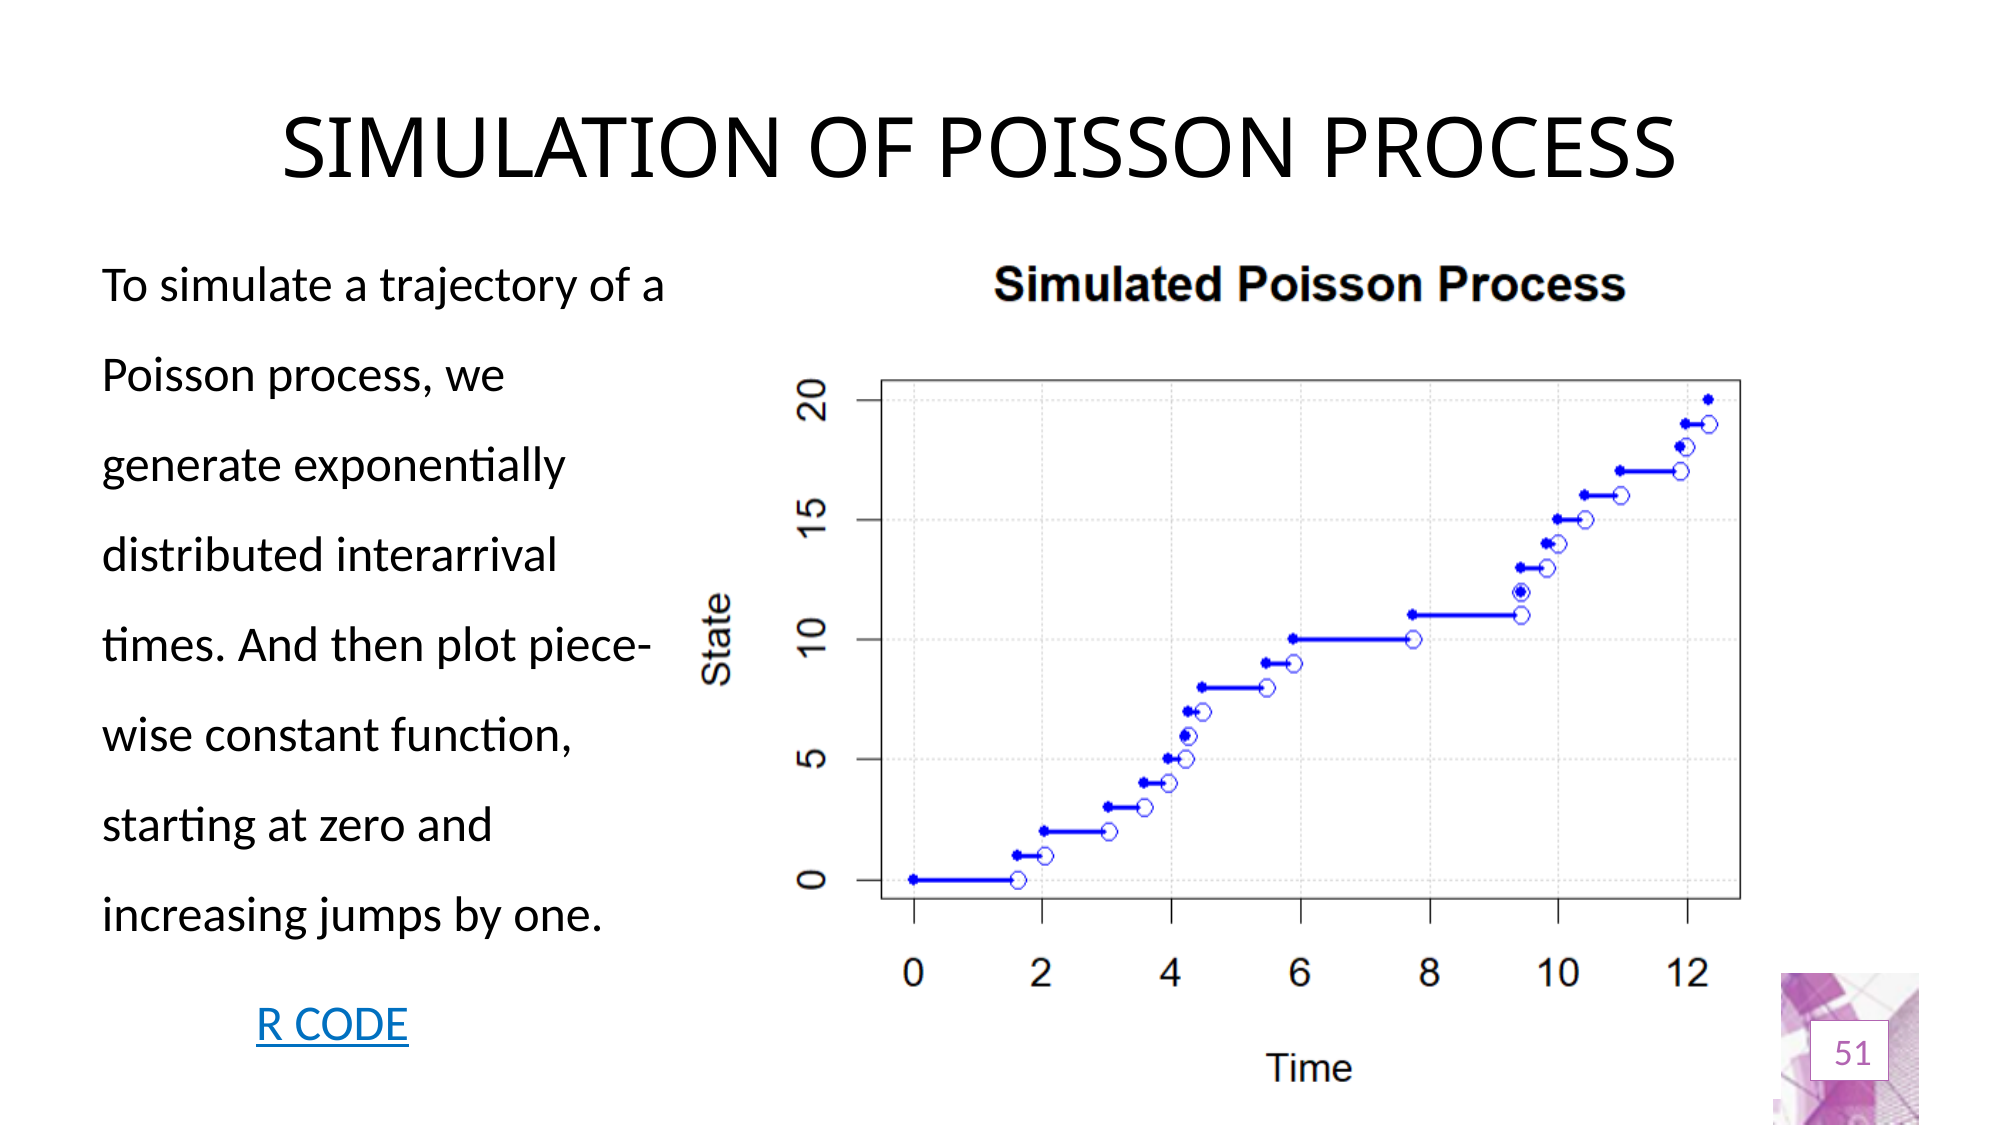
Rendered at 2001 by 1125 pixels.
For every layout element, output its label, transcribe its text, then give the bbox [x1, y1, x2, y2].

picture [689, 243, 1919, 1125]
text_box SIMULATION OF POISSON PROCESS [86, 56, 1873, 203]
text_box R CODE [241, 982, 444, 1058]
subtitle To simulate a trajectory of a Poisson process, we generate exponentially distributed interarrival times. And then plot piece-wise constant function, starting at zero and increasing jumps by one. [86, 214, 701, 1006]
